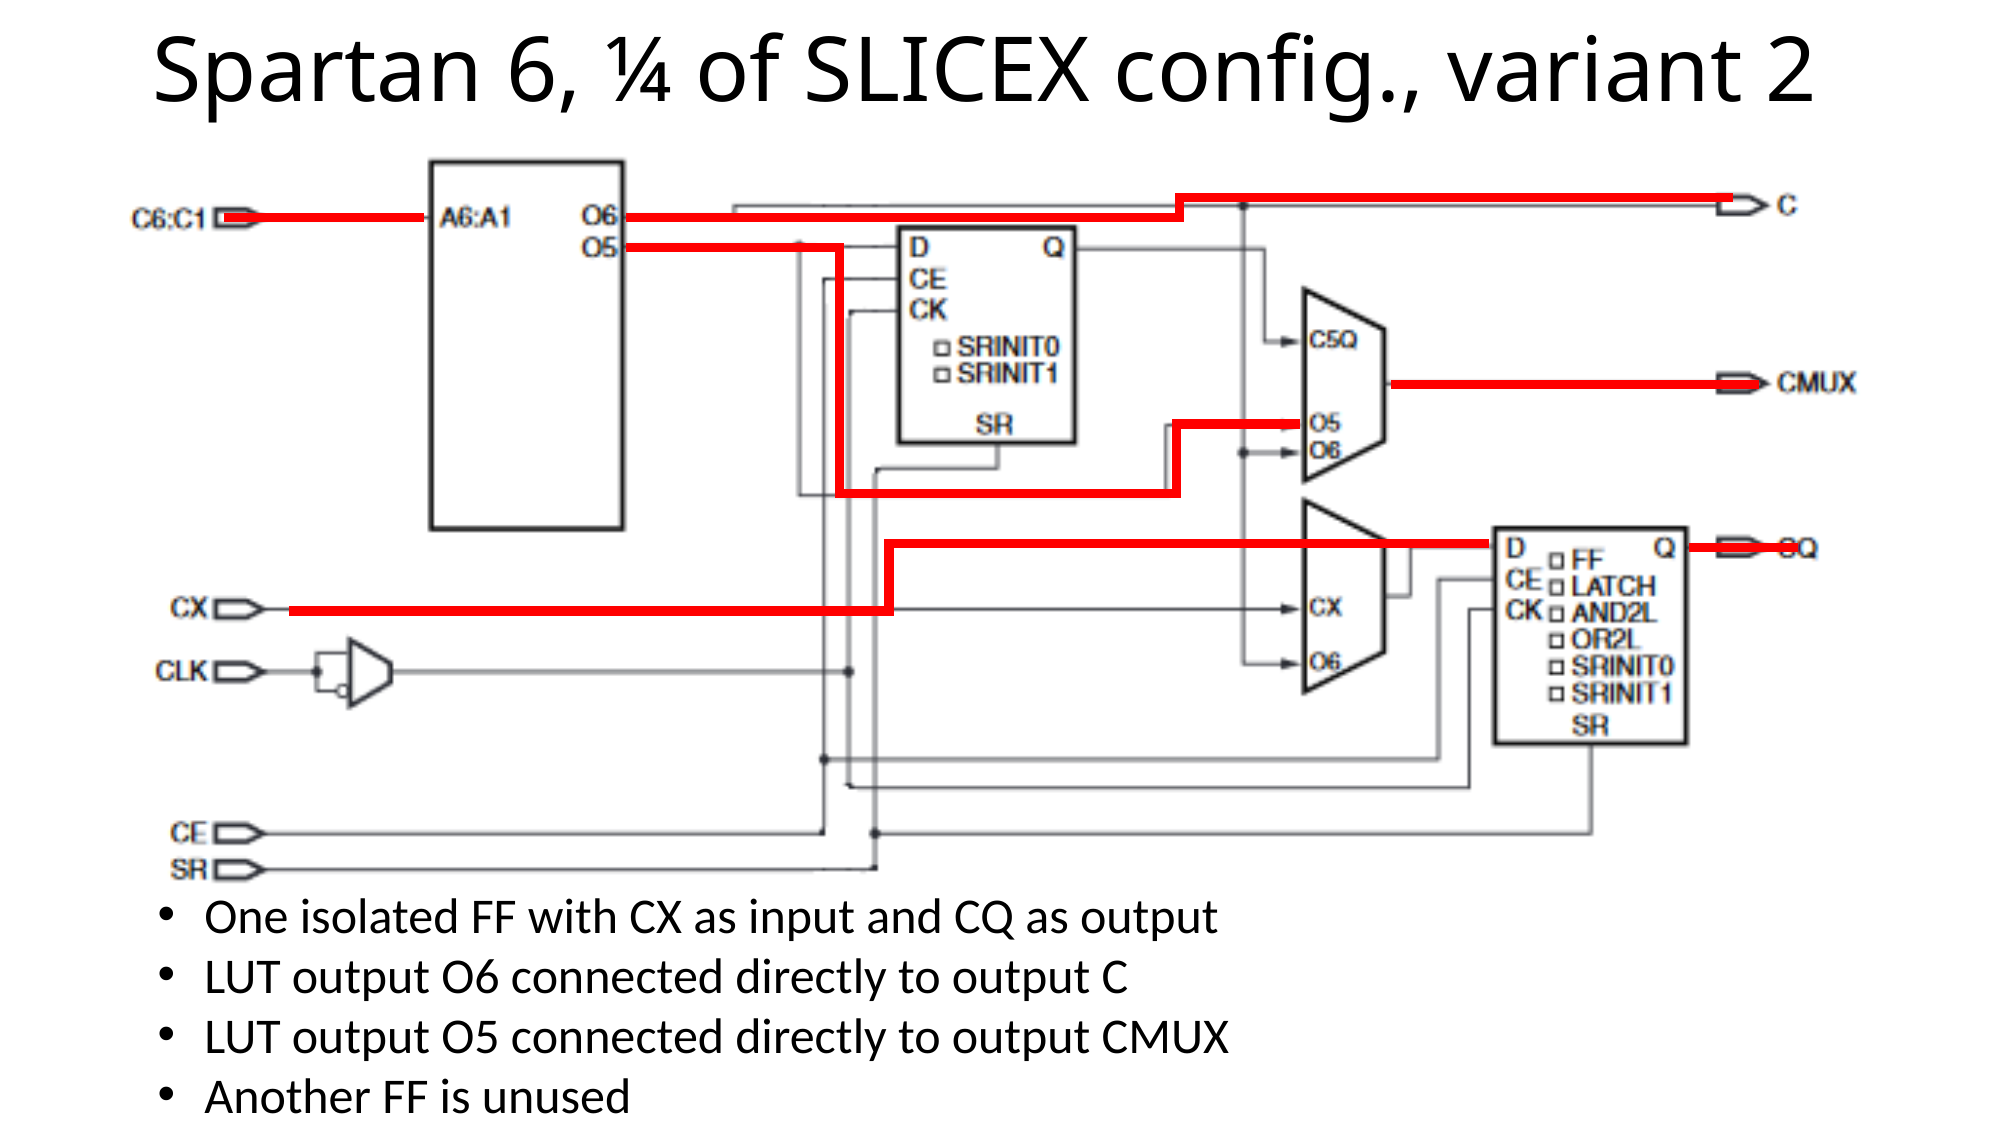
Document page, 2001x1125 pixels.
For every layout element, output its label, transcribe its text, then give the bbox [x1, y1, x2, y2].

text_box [289, 543, 1490, 611]
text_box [626, 247, 1054, 494]
title Spartan 6, ¼ of SLICEX config., variant 2 [137, 3, 1863, 141]
text_box One isolated FF with CX as input and CQ as output LUT output O6 connected directly to output C LUT output O5 connected directly to output CMUX Another FF is unused [142, 901, 1245, 1125]
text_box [626, 197, 1733, 218]
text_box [1053, 423, 1300, 494]
picture [96, 141, 1899, 901]
